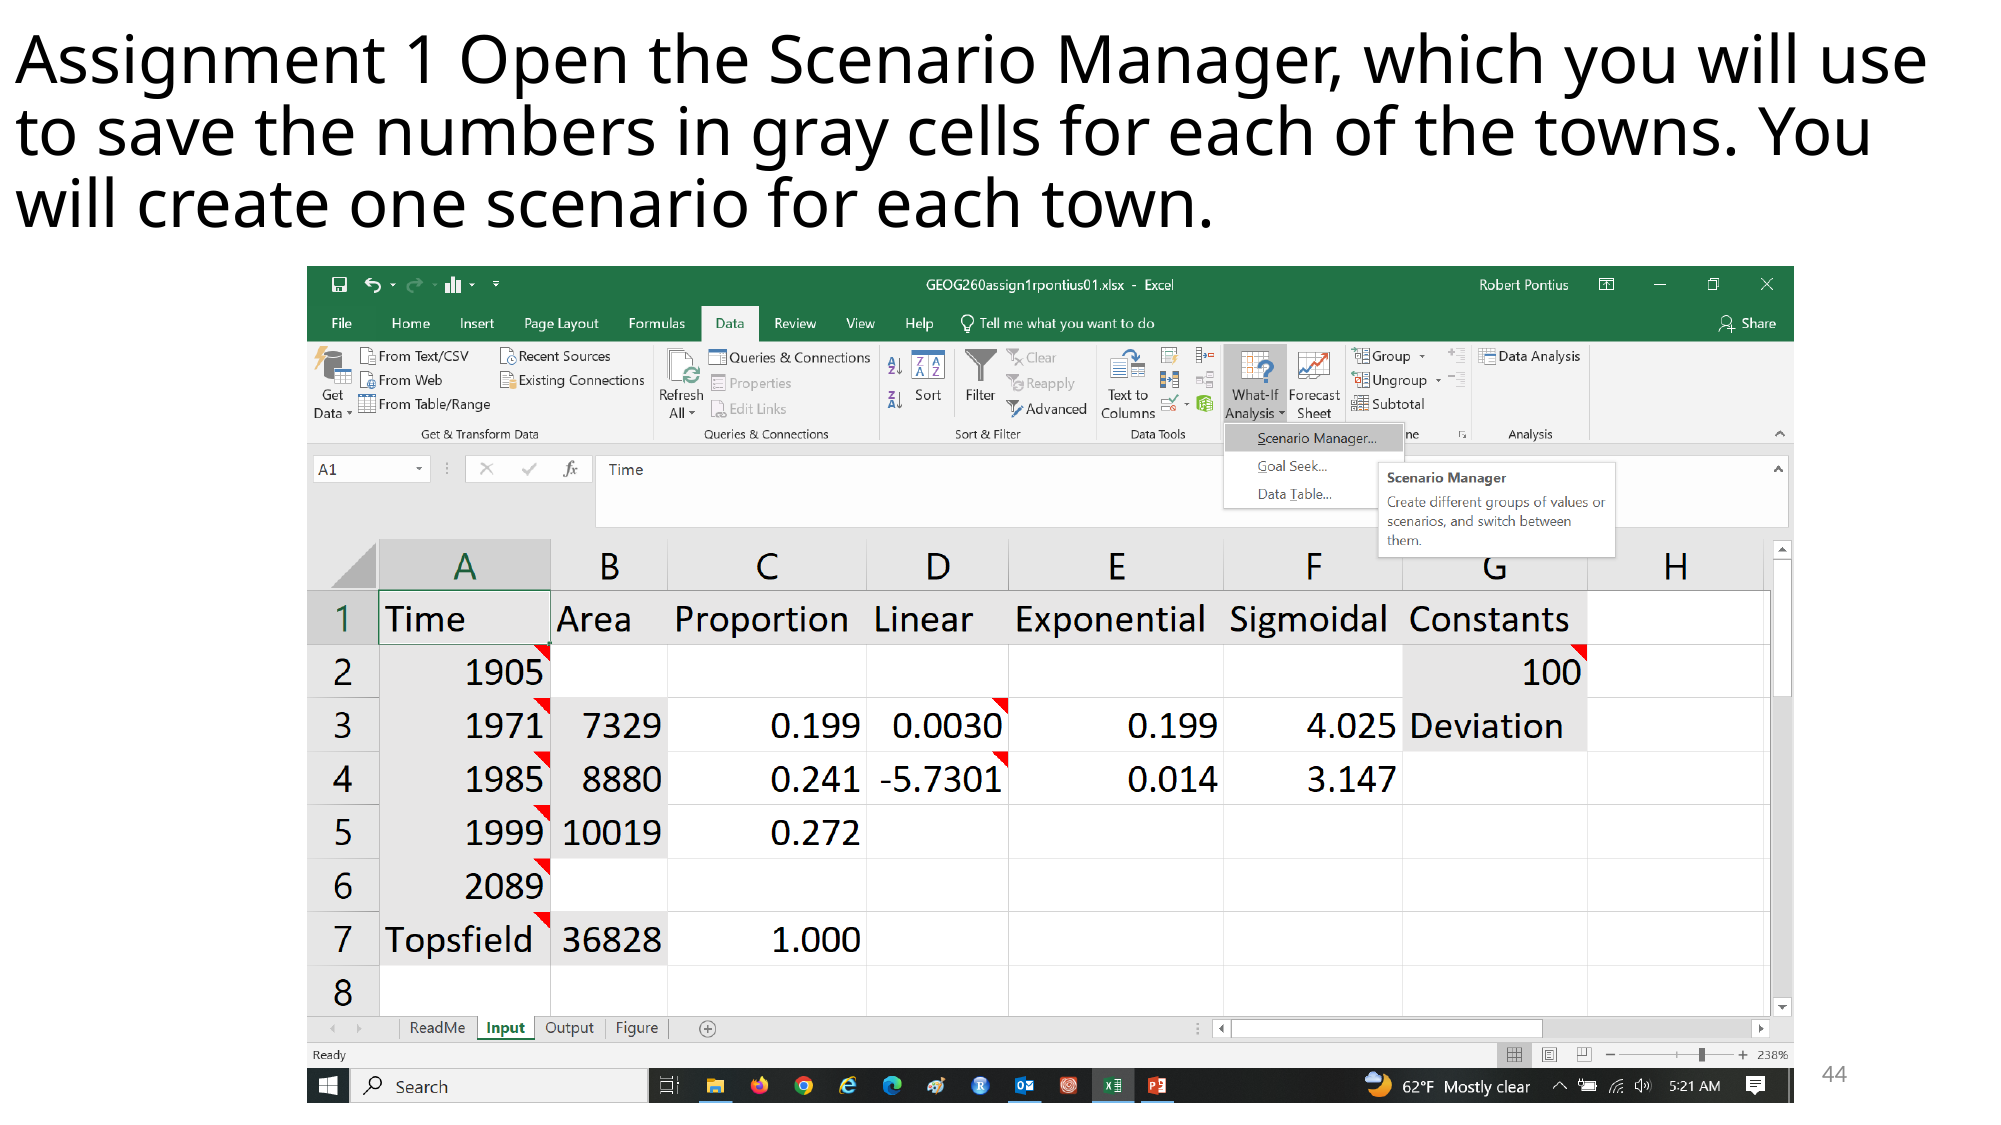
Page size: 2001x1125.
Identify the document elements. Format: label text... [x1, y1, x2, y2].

title Assignment 1 Open the Scenario Manager, which you will use to save the numbers in gray cells for each of the towns. You will create one scenario for each town. [0, 0, 2000, 267]
slide_number 44 [1794, 1042, 1863, 1103]
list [307, 266, 1794, 1103]
